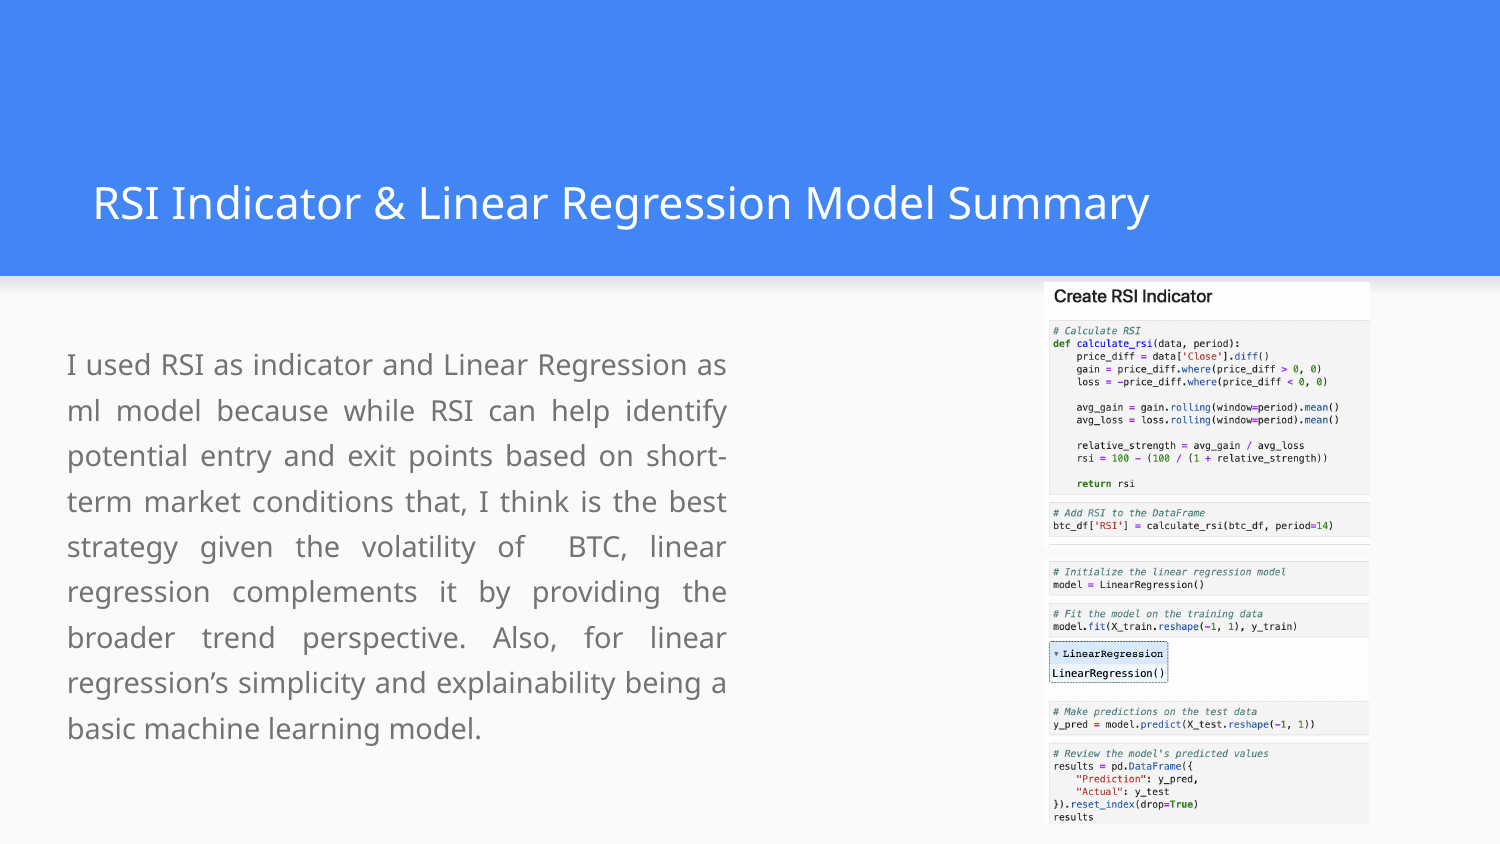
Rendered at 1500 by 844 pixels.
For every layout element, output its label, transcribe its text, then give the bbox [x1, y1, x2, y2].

title RSI Indicator & Linear Regression Model Summary [77, 121, 1427, 248]
list I used RSI as indicator and Linear Regression as ml model because while RSI can help identify potential entry and exit points based on short-term market conditions that, I think is the best strategy given the volatility of BTC, linear regression complements it by providing the broader trend perspective. Also, for linear regression’s simplicity and explainability being a basic machine learning model. [51, 323, 744, 769]
picture [1044, 558, 1369, 824]
picture [1043, 282, 1370, 548]
